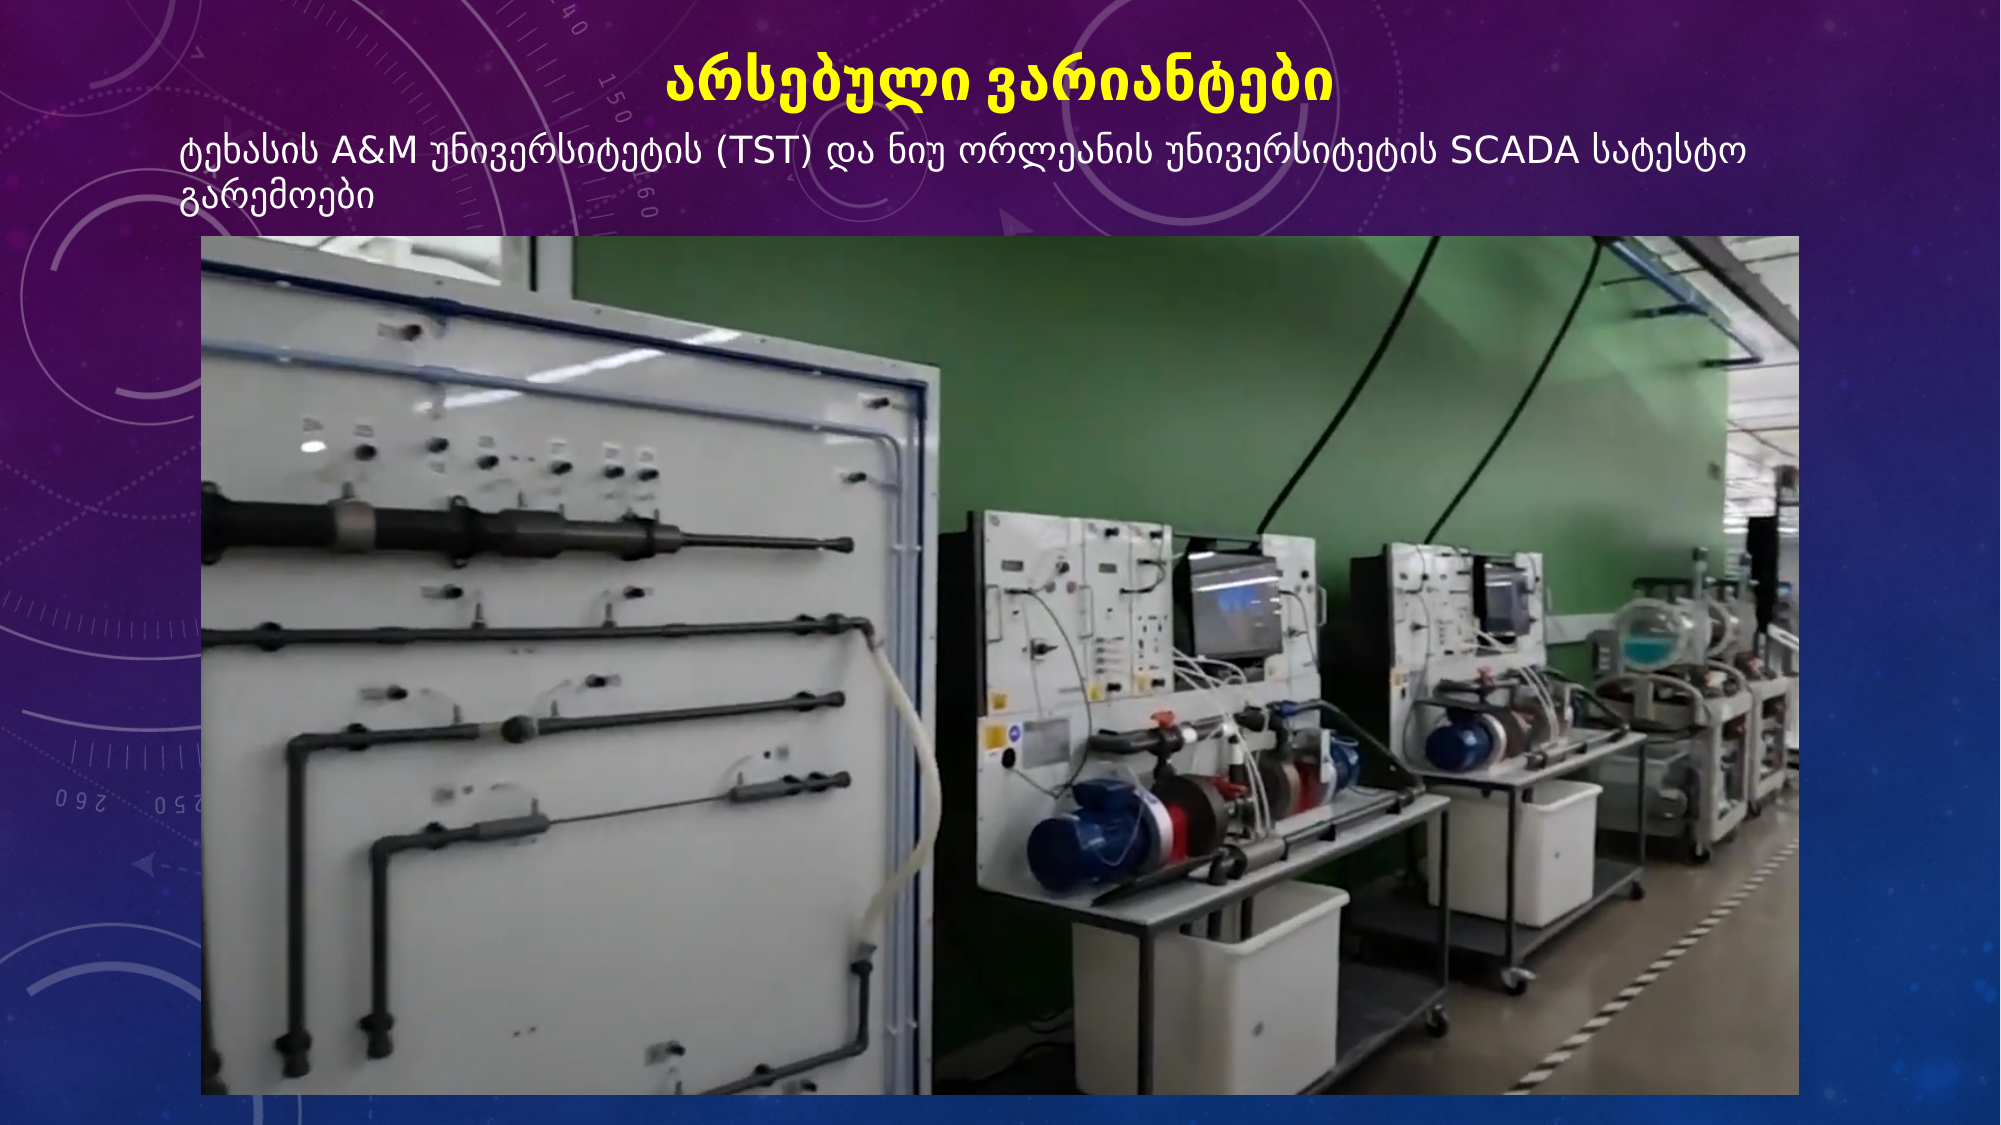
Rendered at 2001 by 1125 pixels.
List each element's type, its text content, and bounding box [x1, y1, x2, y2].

text_box არსებული ვარიანტები [89, 29, 1911, 120]
picture [0, 0, 2001, 1125]
text_box ტეხასის A&M უნივერსიტეტის (TST) და ნიუ ორლეანის უნივერსიტეტის SCADA სატესტო გარემოები [164, 118, 1836, 224]
